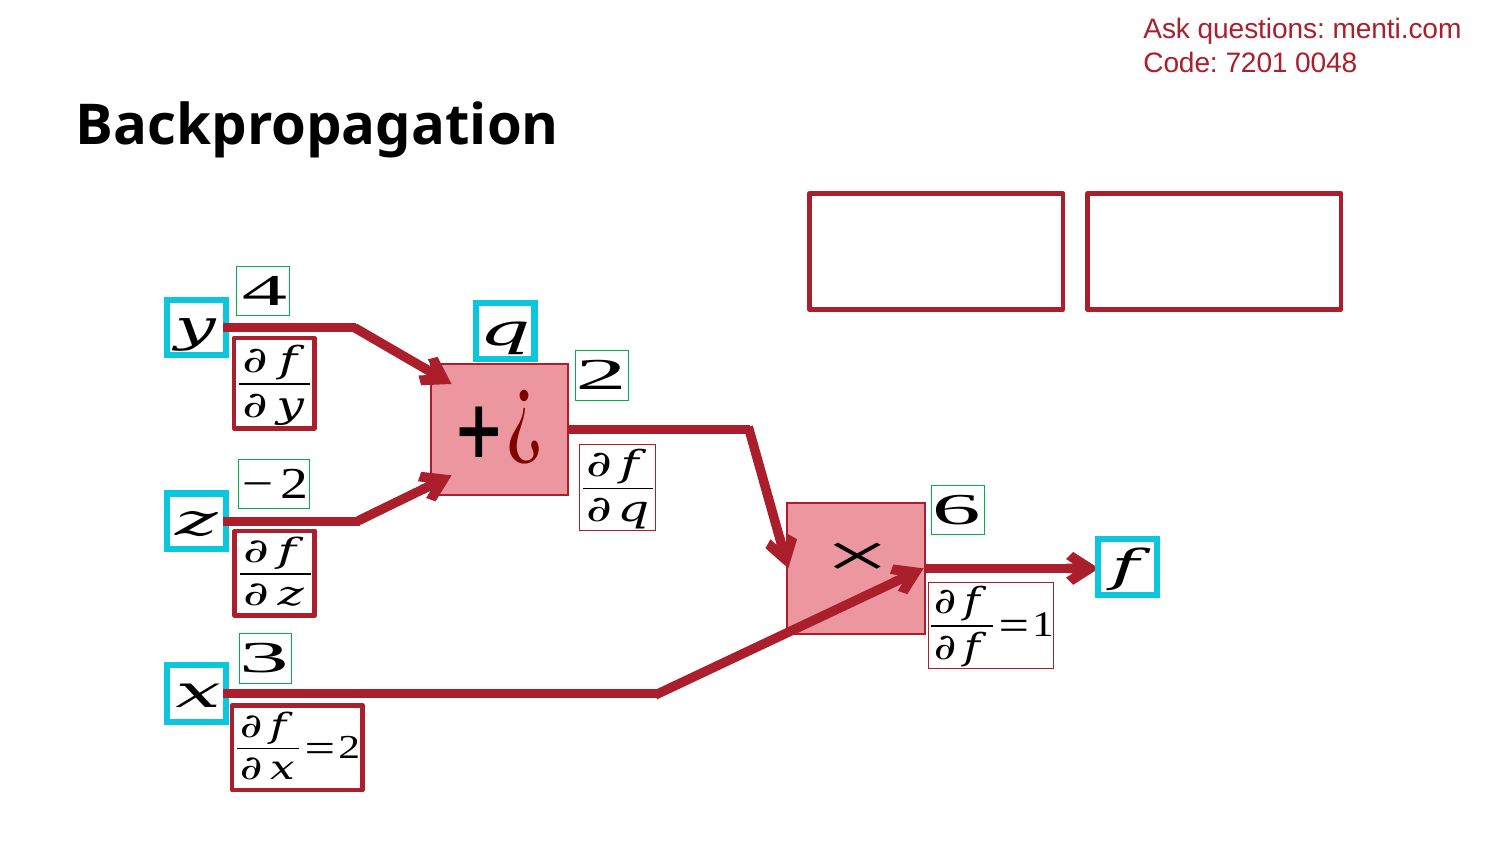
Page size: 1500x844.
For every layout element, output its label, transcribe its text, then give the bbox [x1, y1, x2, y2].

title Backpropagation [60, 44, 1440, 208]
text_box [170, 302, 1155, 719]
text_box Ask questions: menti.com Code: 7201 0048 [1128, 3, 1500, 86]
